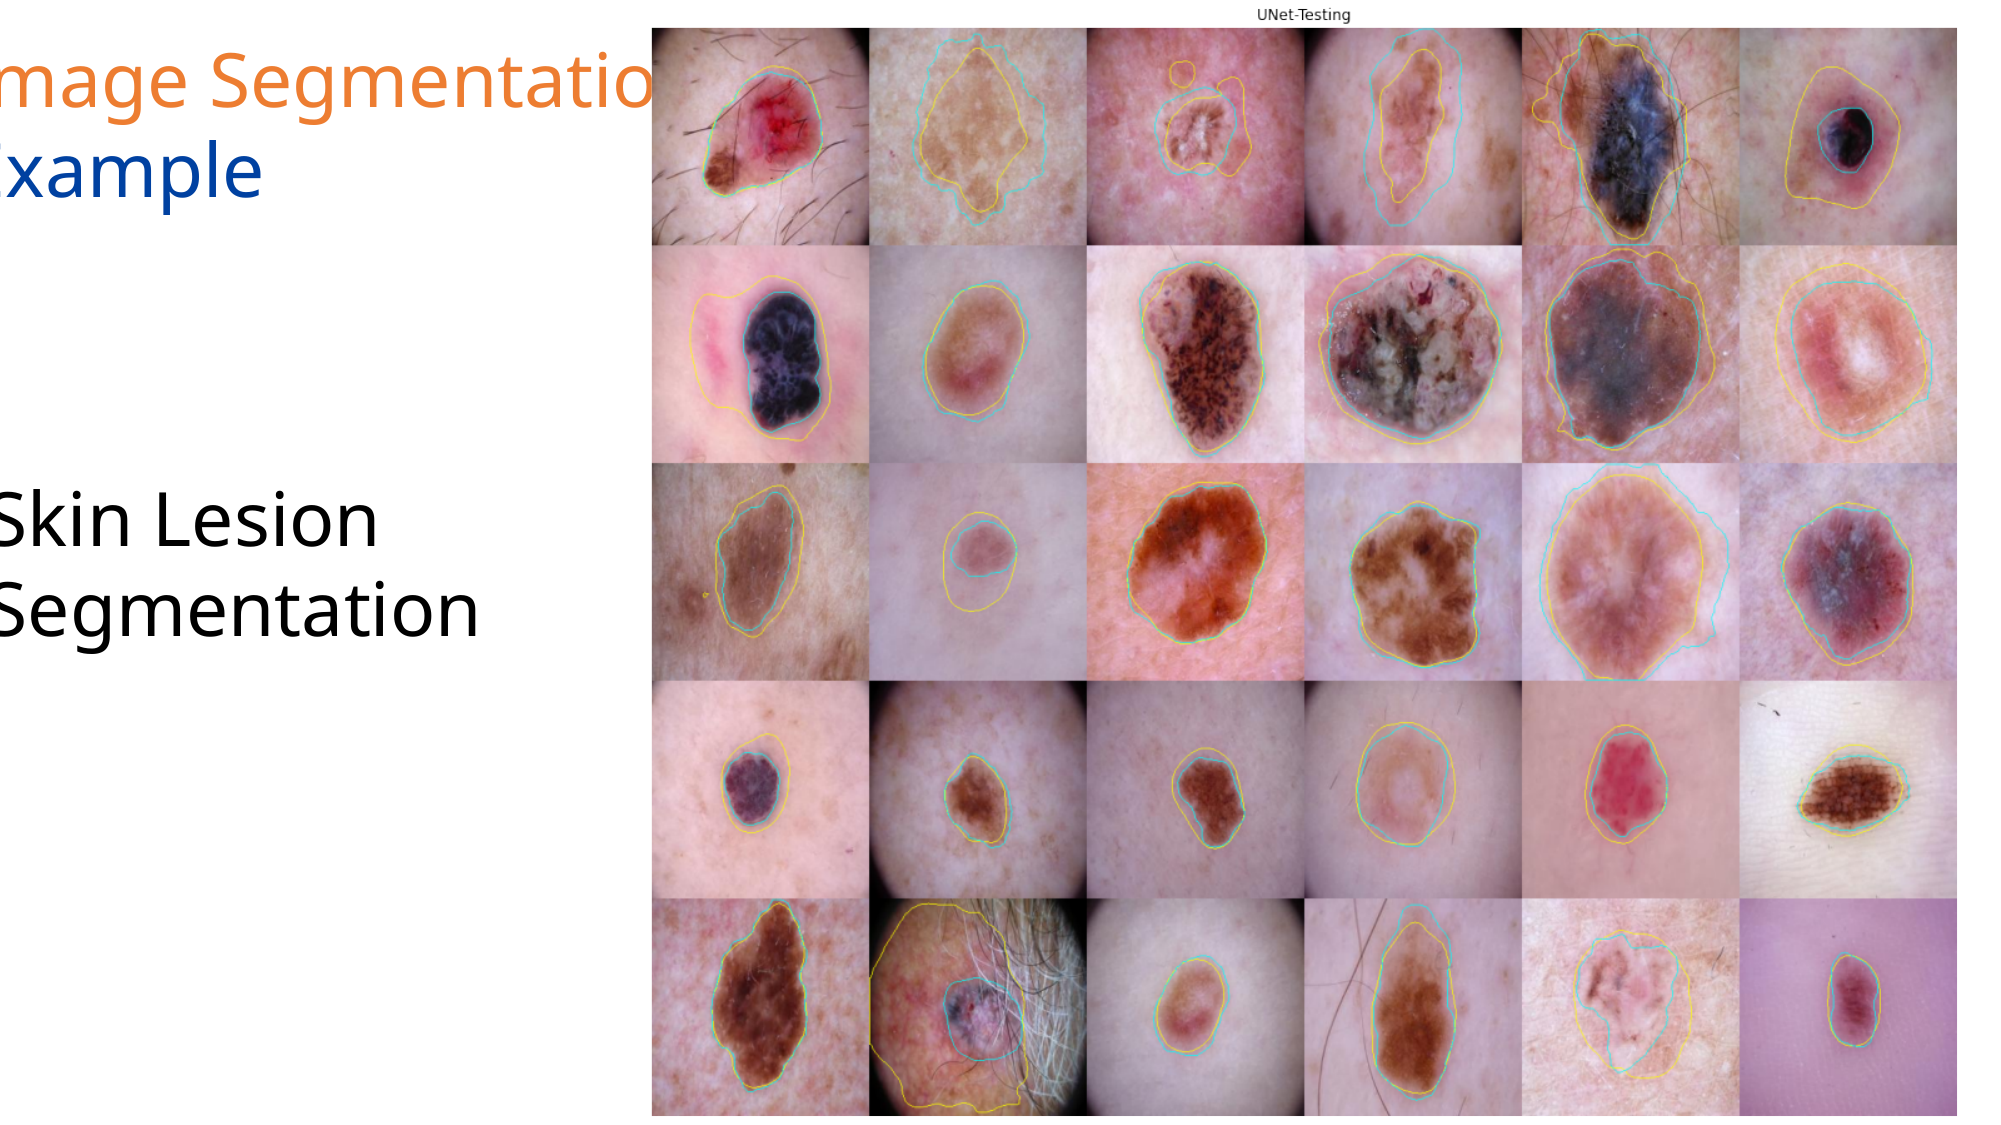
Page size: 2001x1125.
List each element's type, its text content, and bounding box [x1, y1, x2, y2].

text_box Image Segmentation Example [0, 24, 643, 220]
text_box Skin Lesion Segmentation [0, 463, 497, 659]
picture [643, 0, 1966, 1125]
